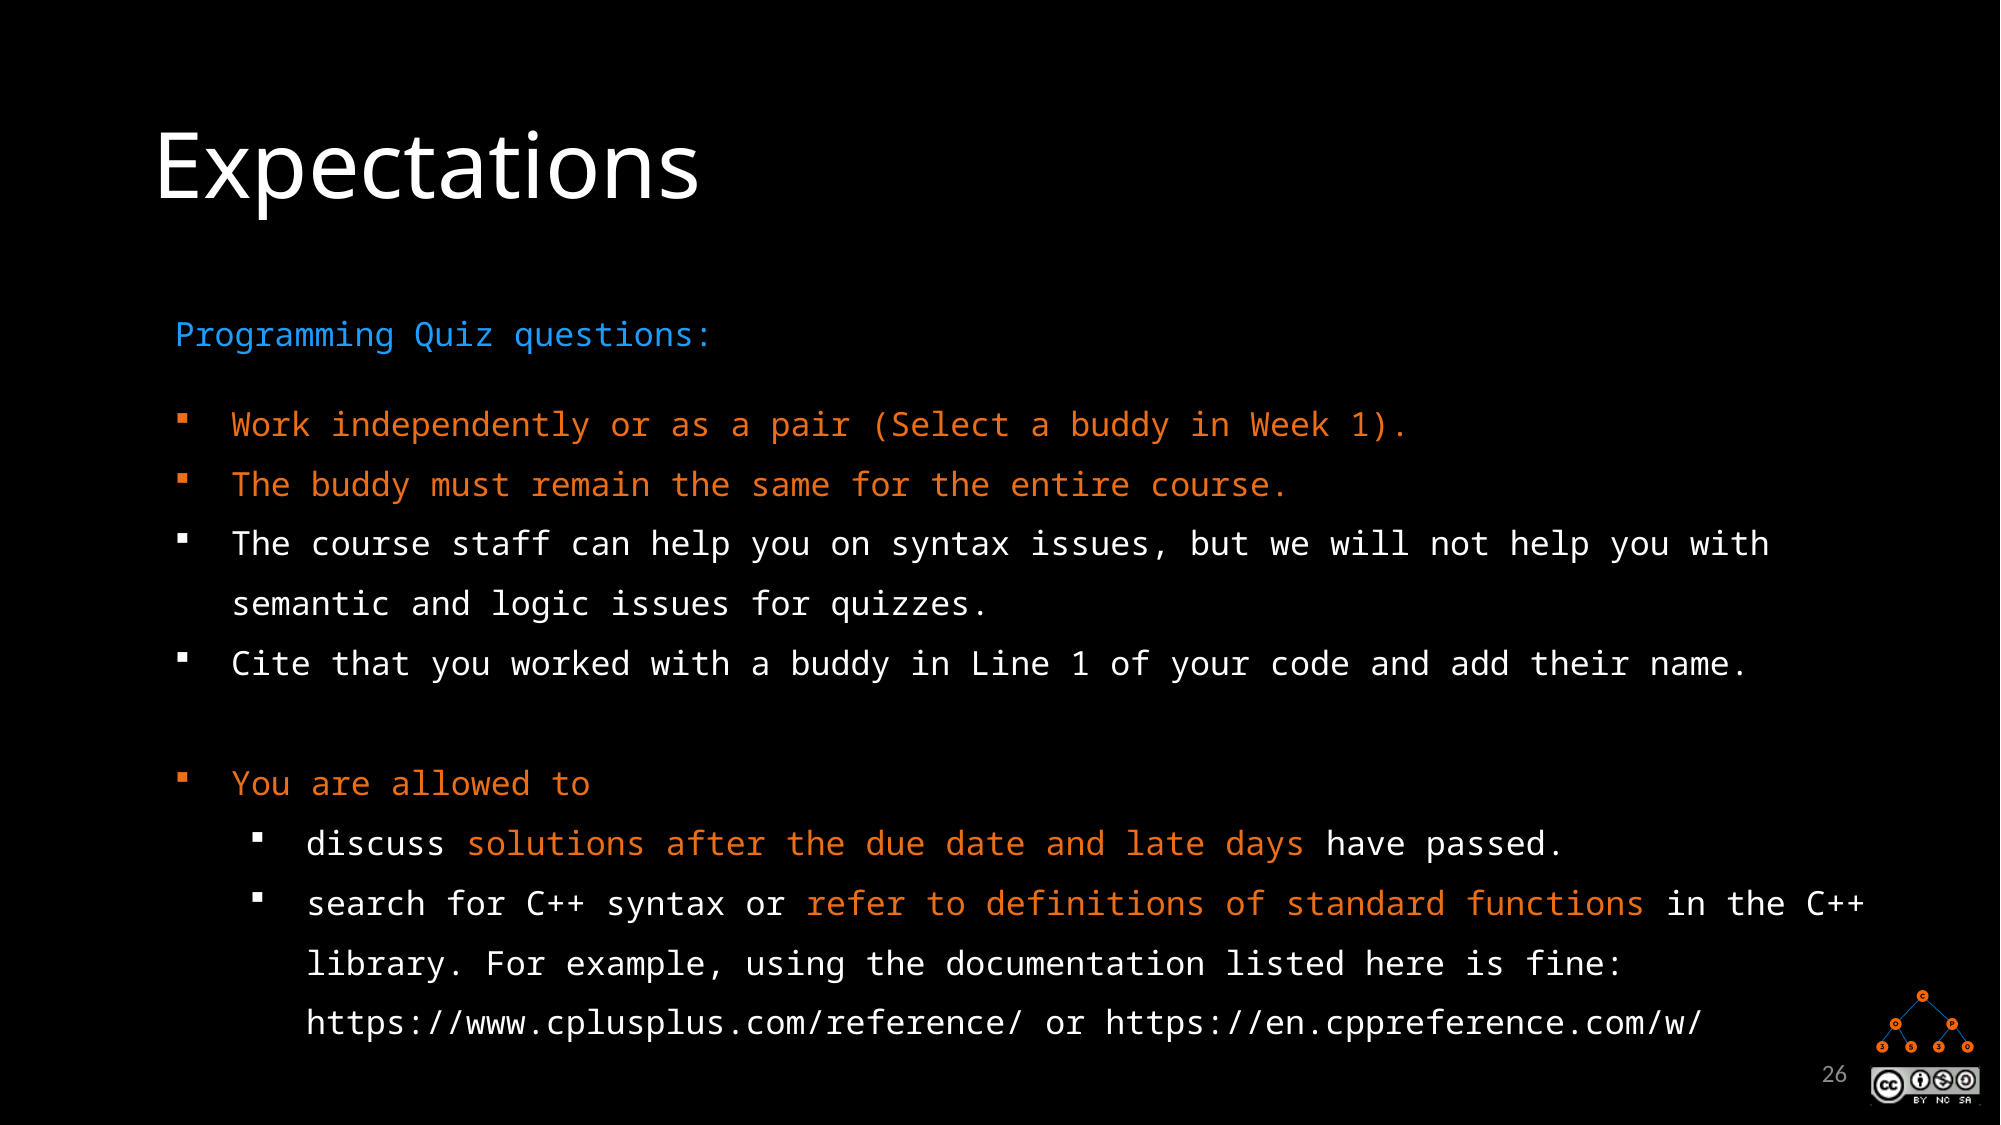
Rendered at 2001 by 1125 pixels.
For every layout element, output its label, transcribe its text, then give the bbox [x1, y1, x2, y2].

slide_number 26 [1412, 1042, 1856, 1103]
text_box Programming Quiz questions: Work independently or as a pair (Select a buddy in Week 1). The buddy must remain the same for the entire course. The course staff can help you on syntax issues, but we will not help you with semantic and logic issues for quizzes. Cite that you worked with a buddy in Line 1 of your code and add their name. You are allowed to discuss solutions after the due date and late days have passed. search for C++ syntax or refer to definitions of standard functions in the C++ library. For example, using the documentation listed here is fine: https://www.cplusplus.com/reference/ or https://en.cppreference.com/w/ [159, 285, 1885, 1049]
title Expectations [137, 59, 1863, 278]
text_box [1856, 982, 1995, 1106]
